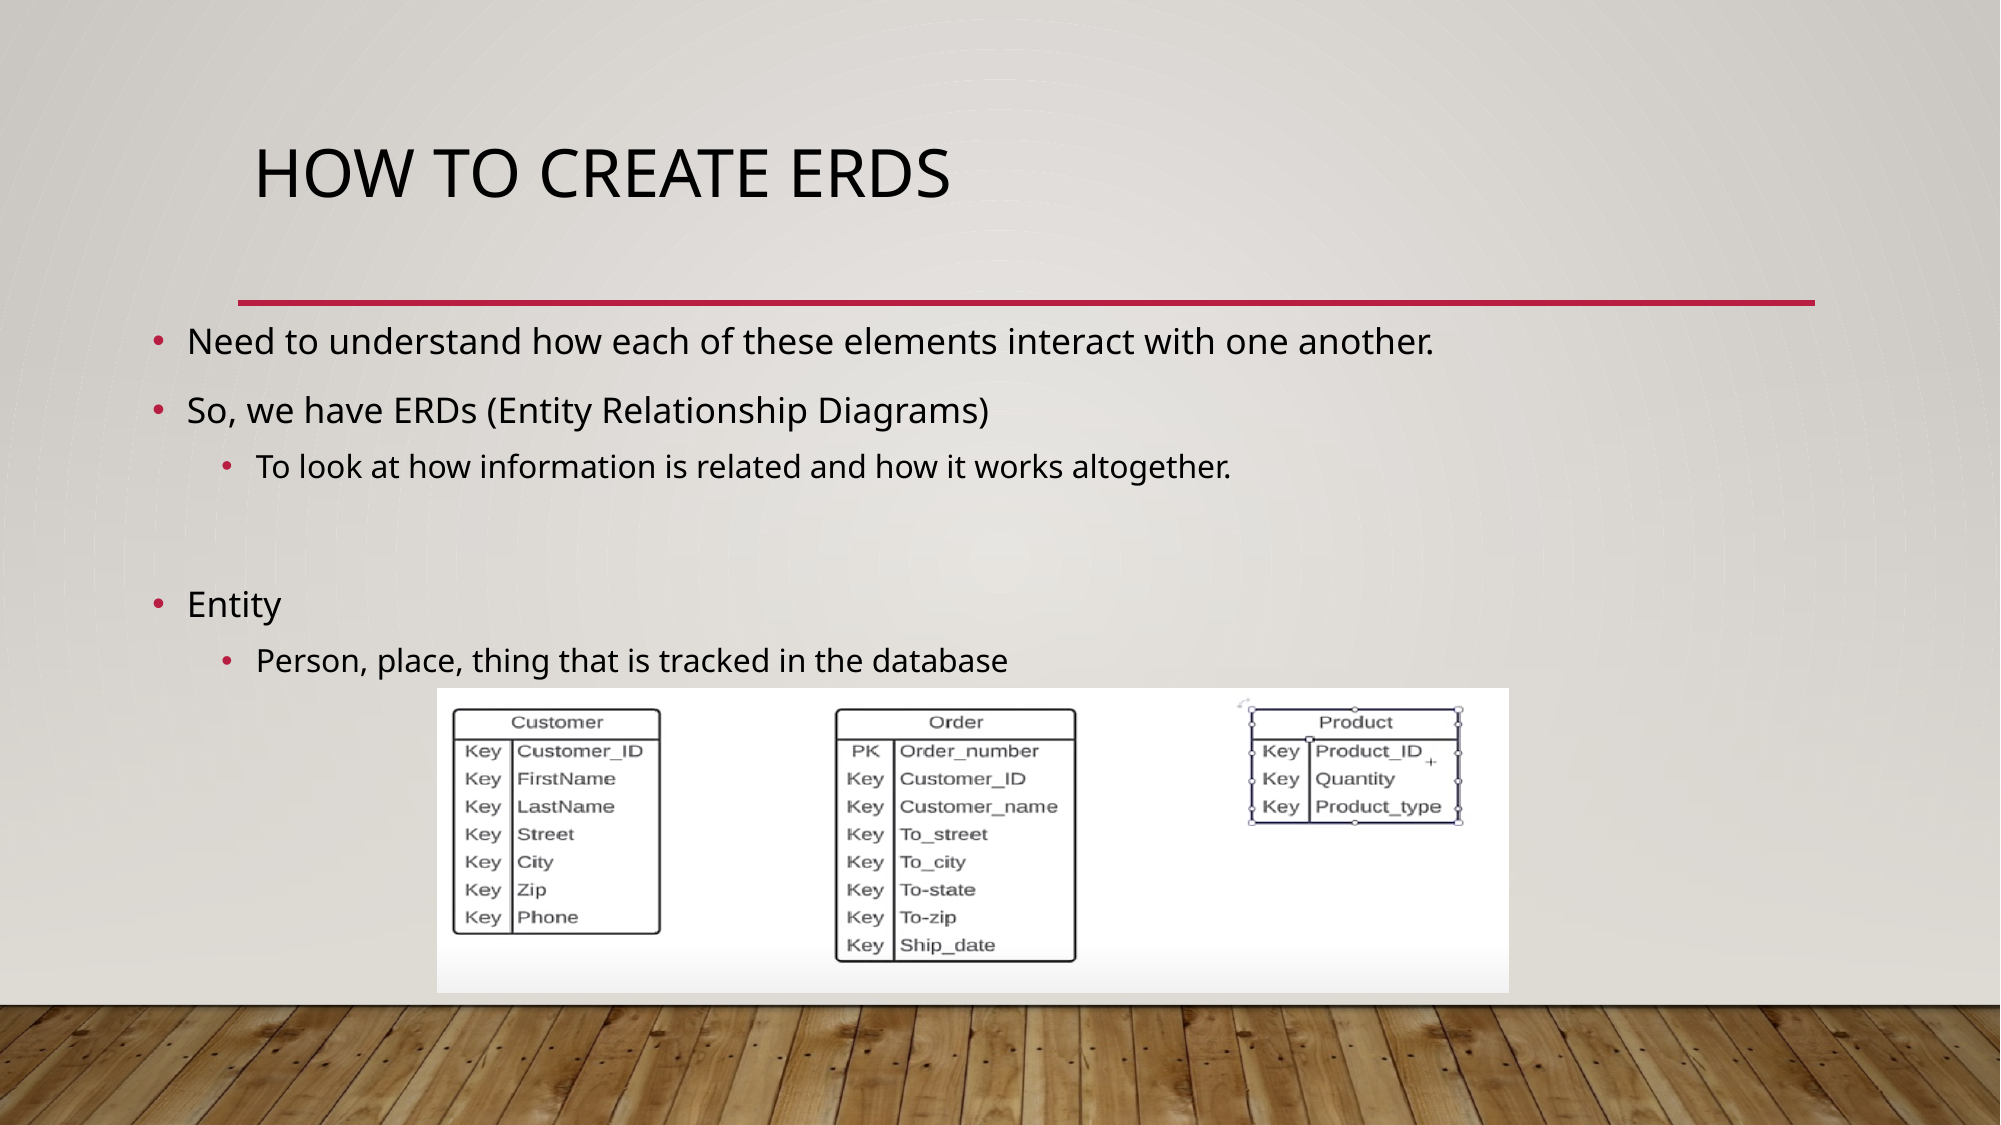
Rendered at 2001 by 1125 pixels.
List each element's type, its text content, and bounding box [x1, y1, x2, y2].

title How to Create ERDs [238, 131, 1814, 303]
picture [0, 1005, 2000, 1125]
list Need to understand how each of these elements interact with one another. So, we have ERDs (Entity Relationship Diagrams) To look at how information is related and how it works altogether. Entity Person, place, thing that is tracked in the database [137, 303, 1863, 689]
picture [437, 687, 1509, 994]
